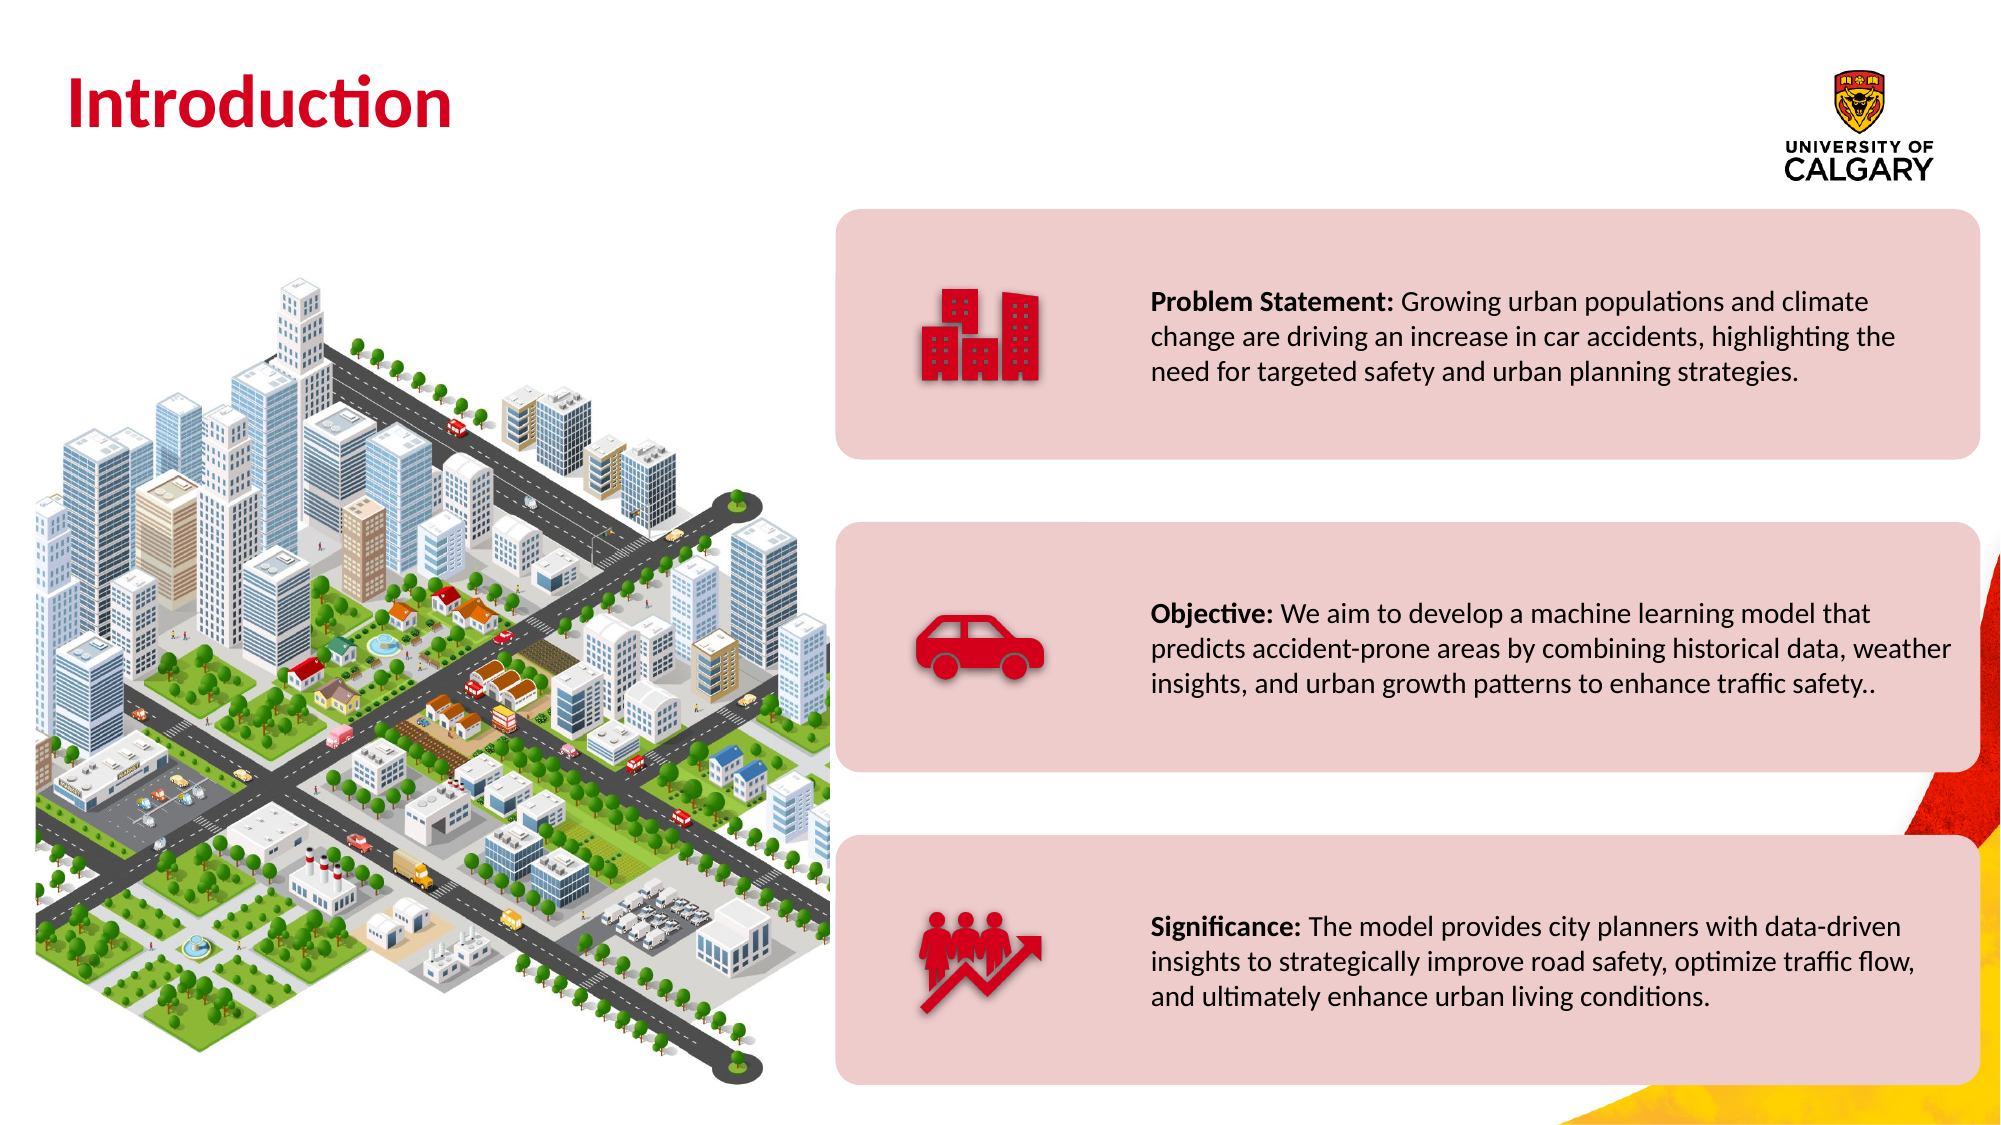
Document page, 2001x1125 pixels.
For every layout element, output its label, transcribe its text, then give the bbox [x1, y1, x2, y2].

slide_number 2 [1500, 1086, 1951, 1107]
title Introduction [51, 18, 1647, 188]
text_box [835, 209, 1981, 1086]
picture [0, 0, 2001, 1125]
